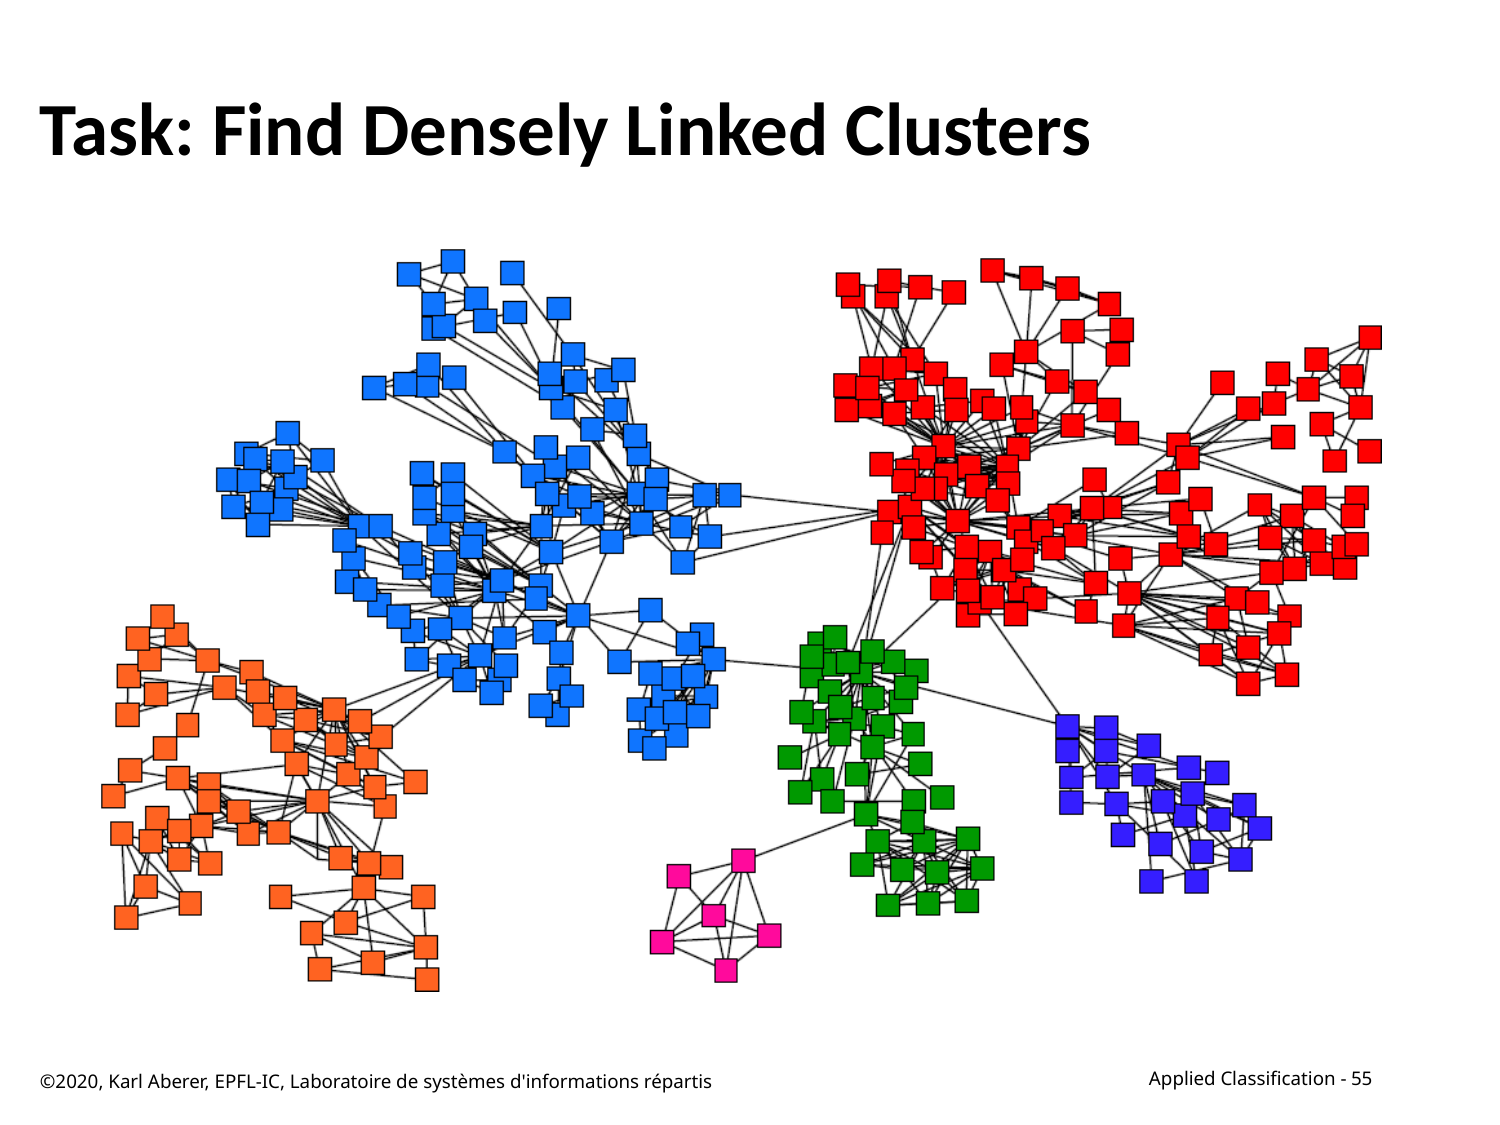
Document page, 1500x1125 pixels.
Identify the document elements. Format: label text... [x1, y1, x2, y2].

footer ©2020, Karl Aberer, EPFL-IC, Laboratoire de systèmes d'informations répartis [24, 1062, 988, 1101]
title Task: Find Densely Linked Clusters [24, 49, 1388, 201]
picture [100, 247, 1382, 992]
